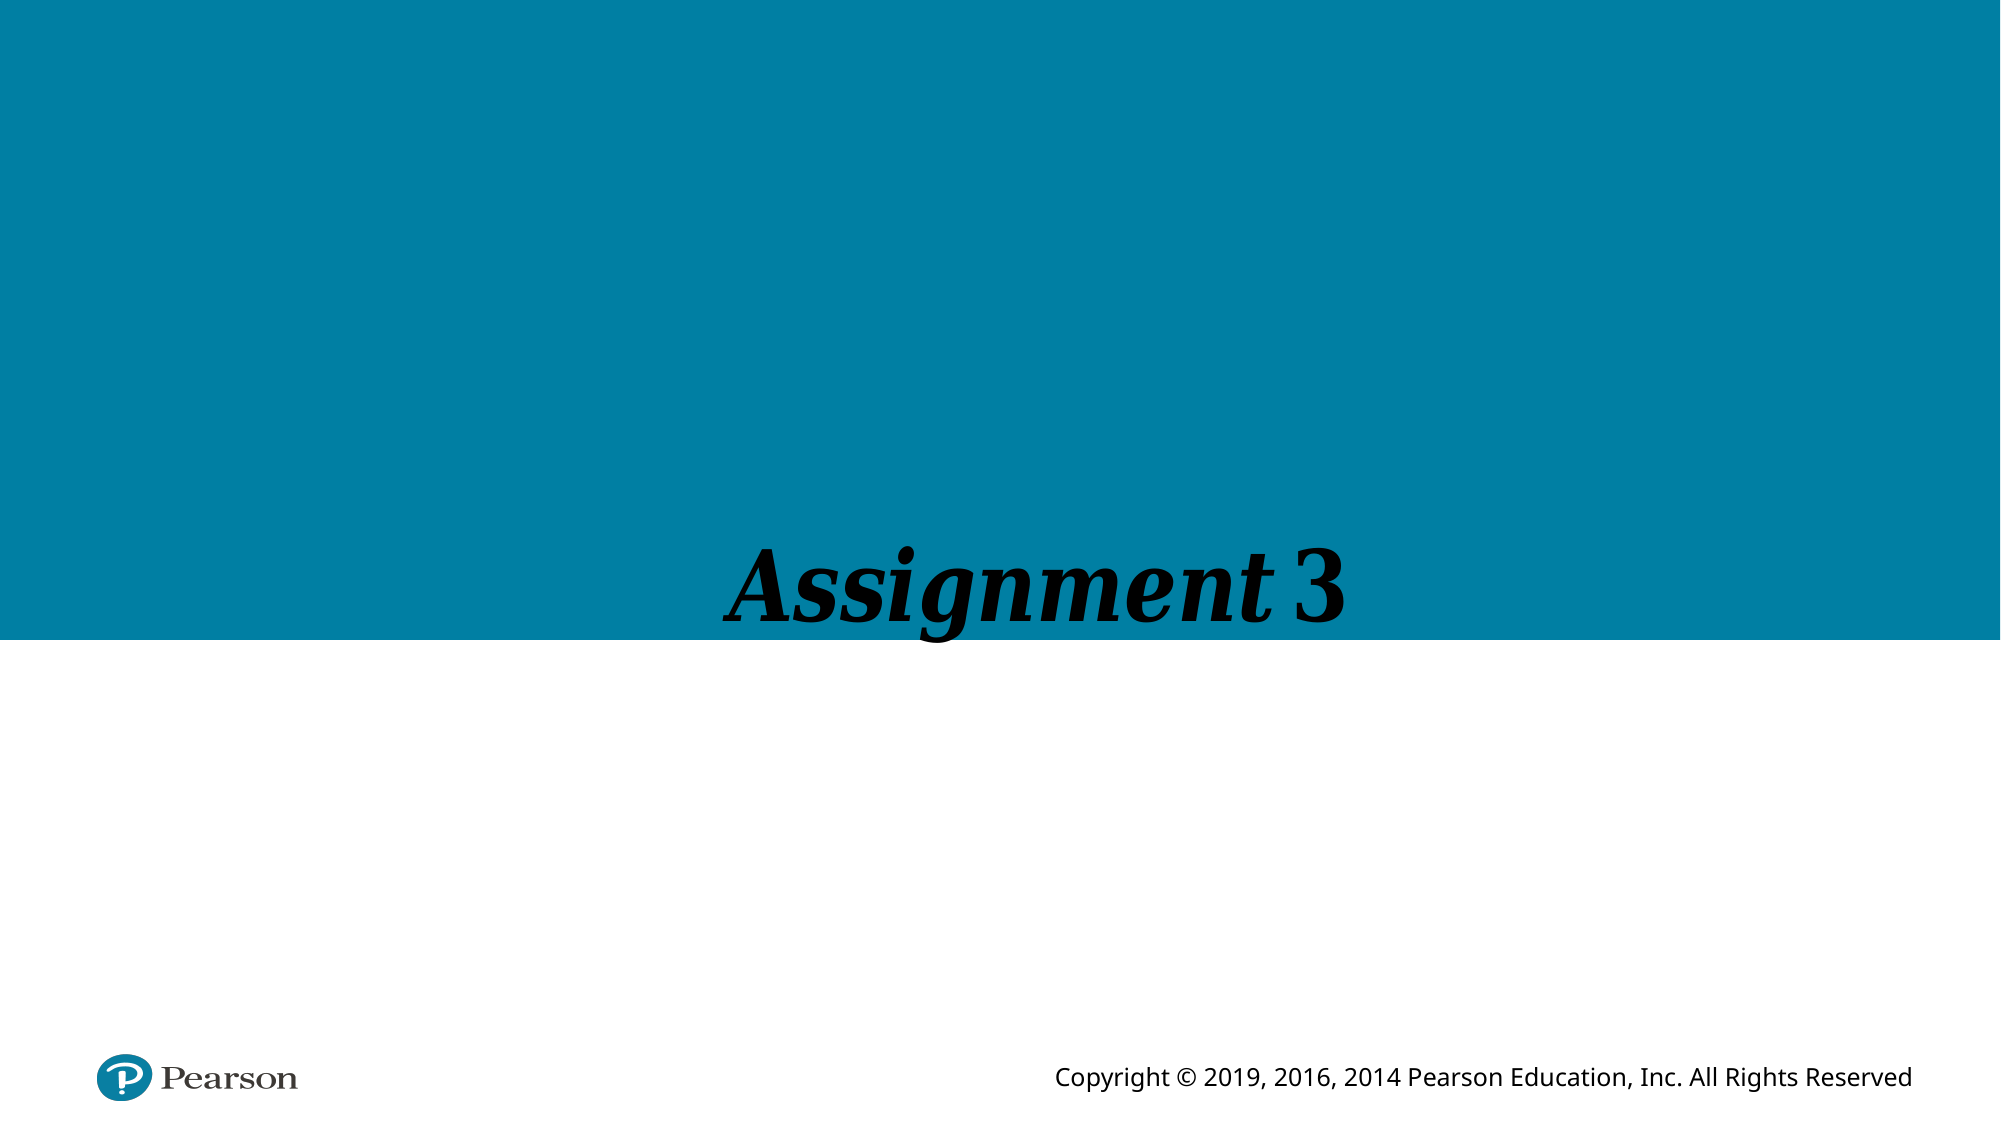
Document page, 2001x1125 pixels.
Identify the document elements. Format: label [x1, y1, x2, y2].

picture [97, 1054, 118, 1071]
picture [107, 1063, 142, 1088]
picture [131, 1054, 298, 1101]
picture [97, 1087, 112, 1101]
